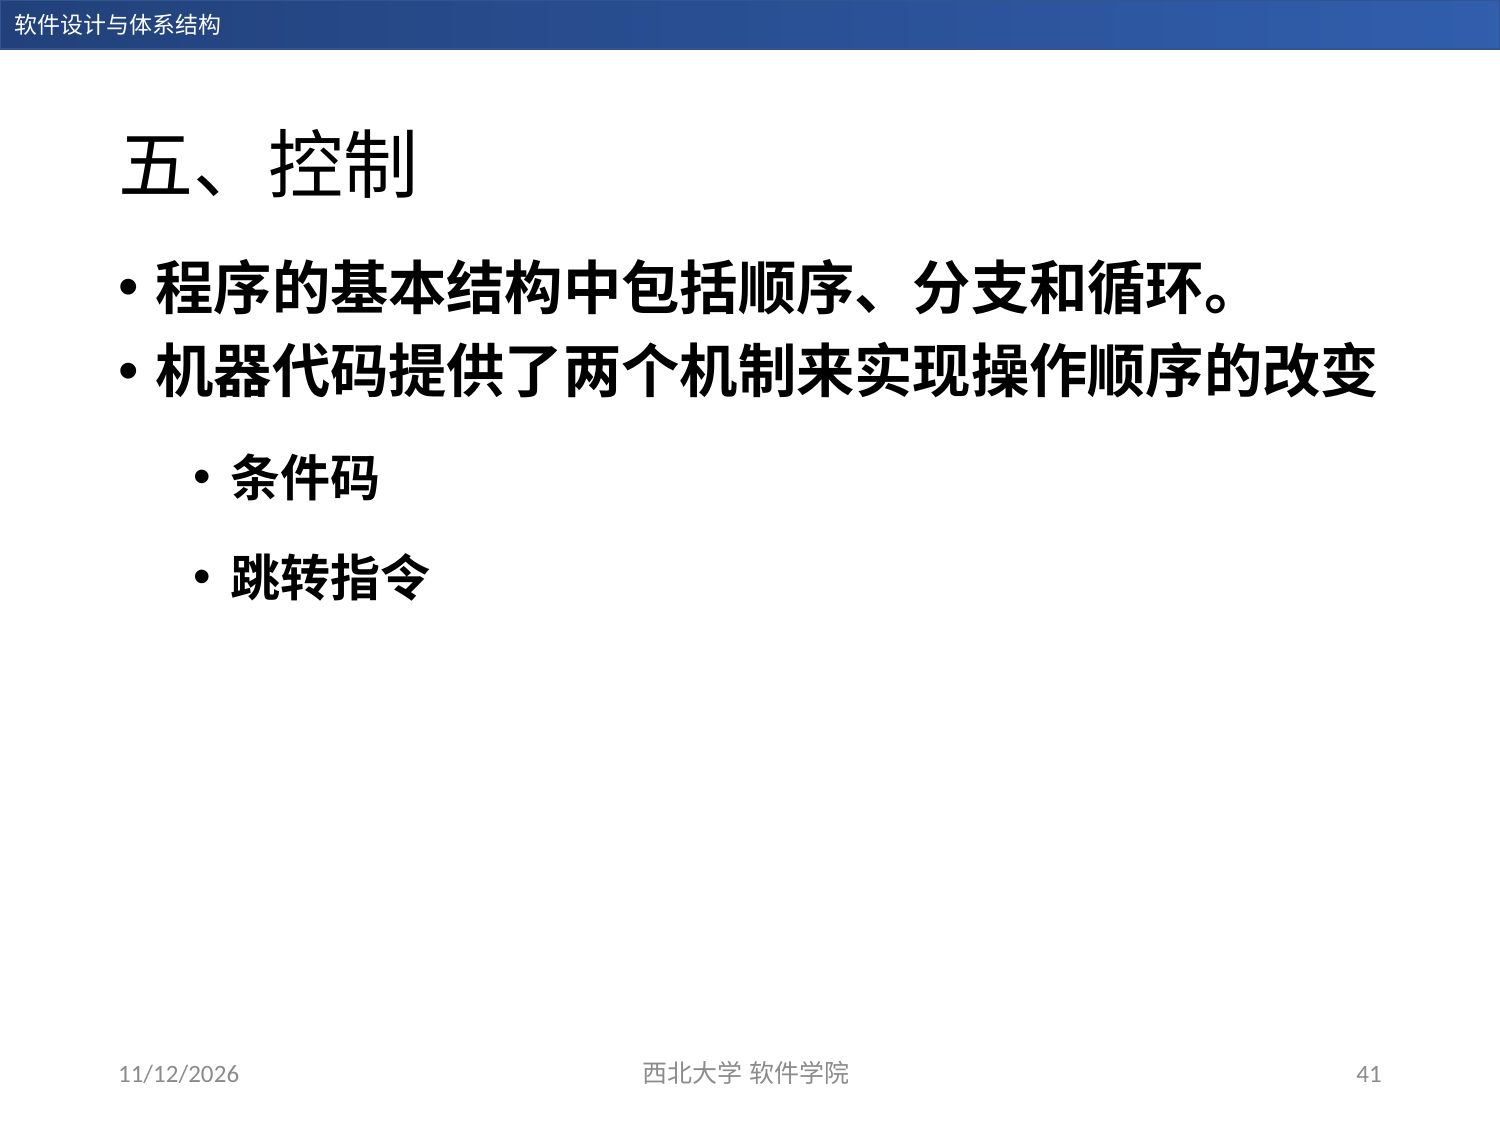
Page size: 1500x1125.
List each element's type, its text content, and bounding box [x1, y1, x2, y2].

title 五、控制 [103, 59, 1397, 251]
slide_number 41 [1059, 1042, 1397, 1103]
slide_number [103, 1042, 441, 1103]
footer 西北大学 软件学院 [496, 1042, 1004, 1103]
list 程序的基本结构中包括顺序、分支和循环。 机器代码提供了两个机制来实现操作顺序的改变 条件码 跳转指令 [103, 251, 1397, 966]
